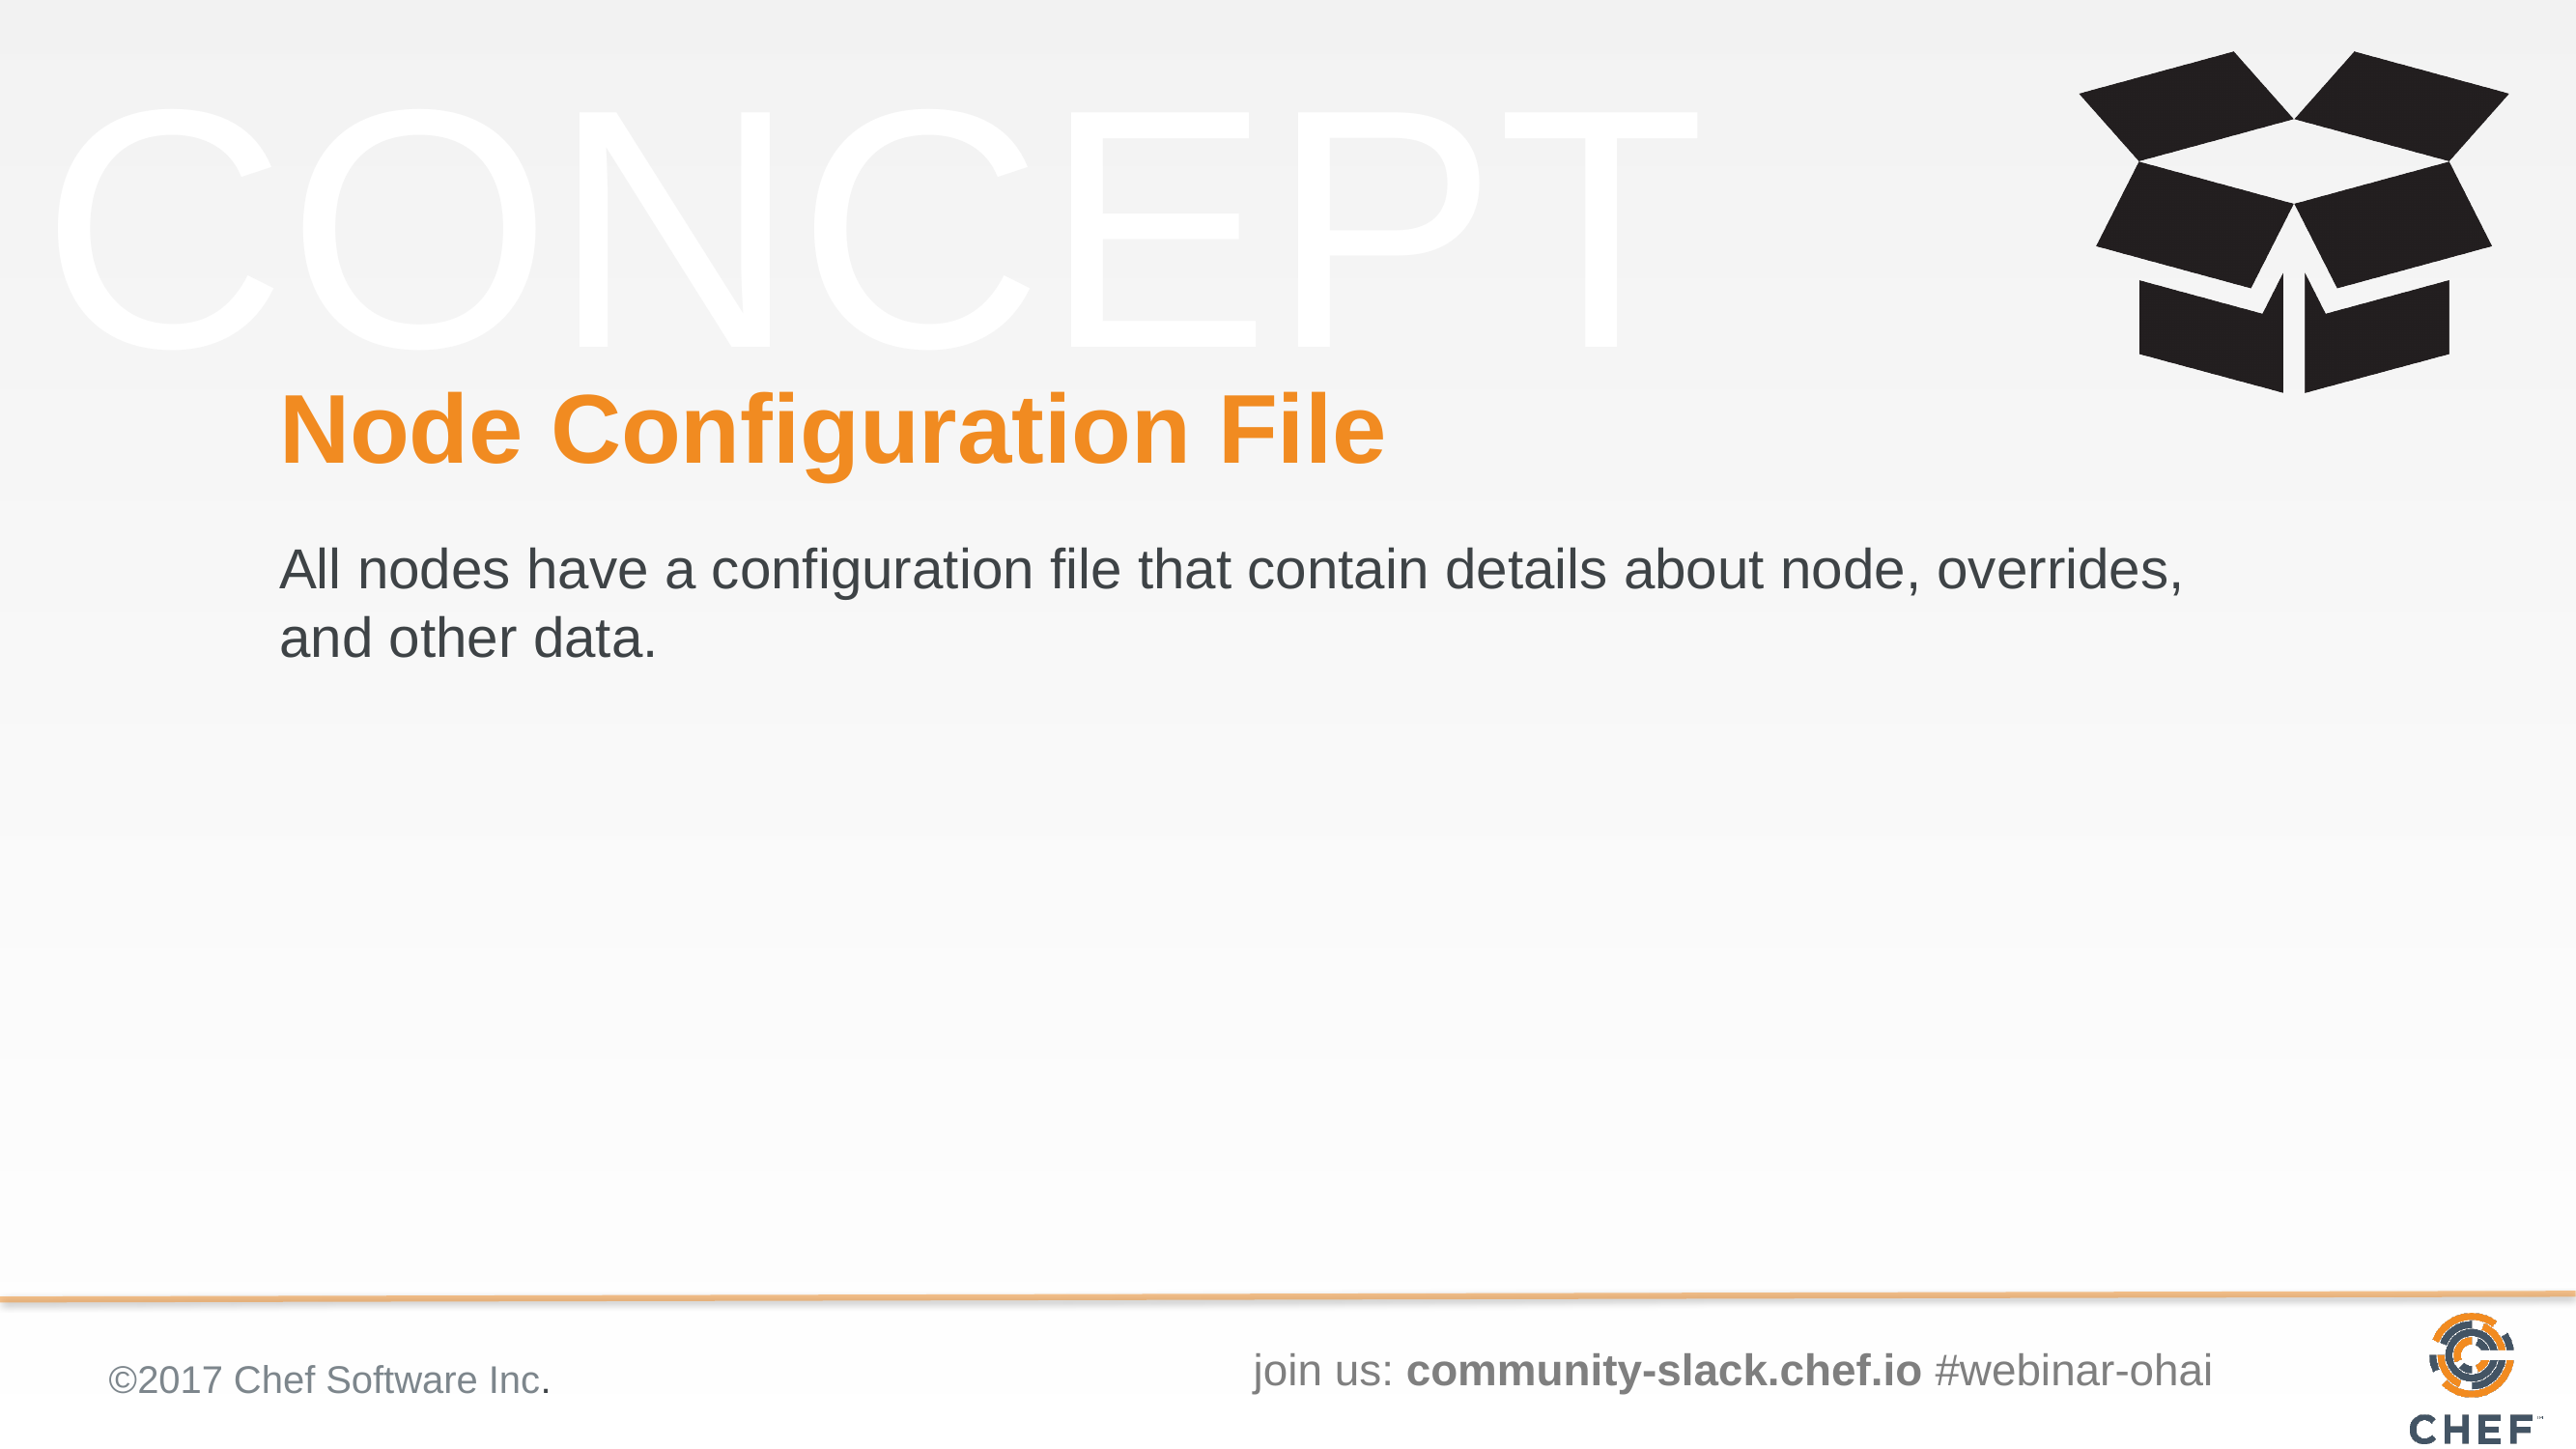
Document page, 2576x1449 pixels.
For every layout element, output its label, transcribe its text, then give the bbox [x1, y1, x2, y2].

title Node Configuration File [265, 363, 2217, 499]
subtitle All nodes have a configuration file that contain details about node, overrides, and other data. [265, 518, 2217, 1049]
picture [2399, 1297, 2551, 1449]
picture [2079, 51, 2509, 399]
